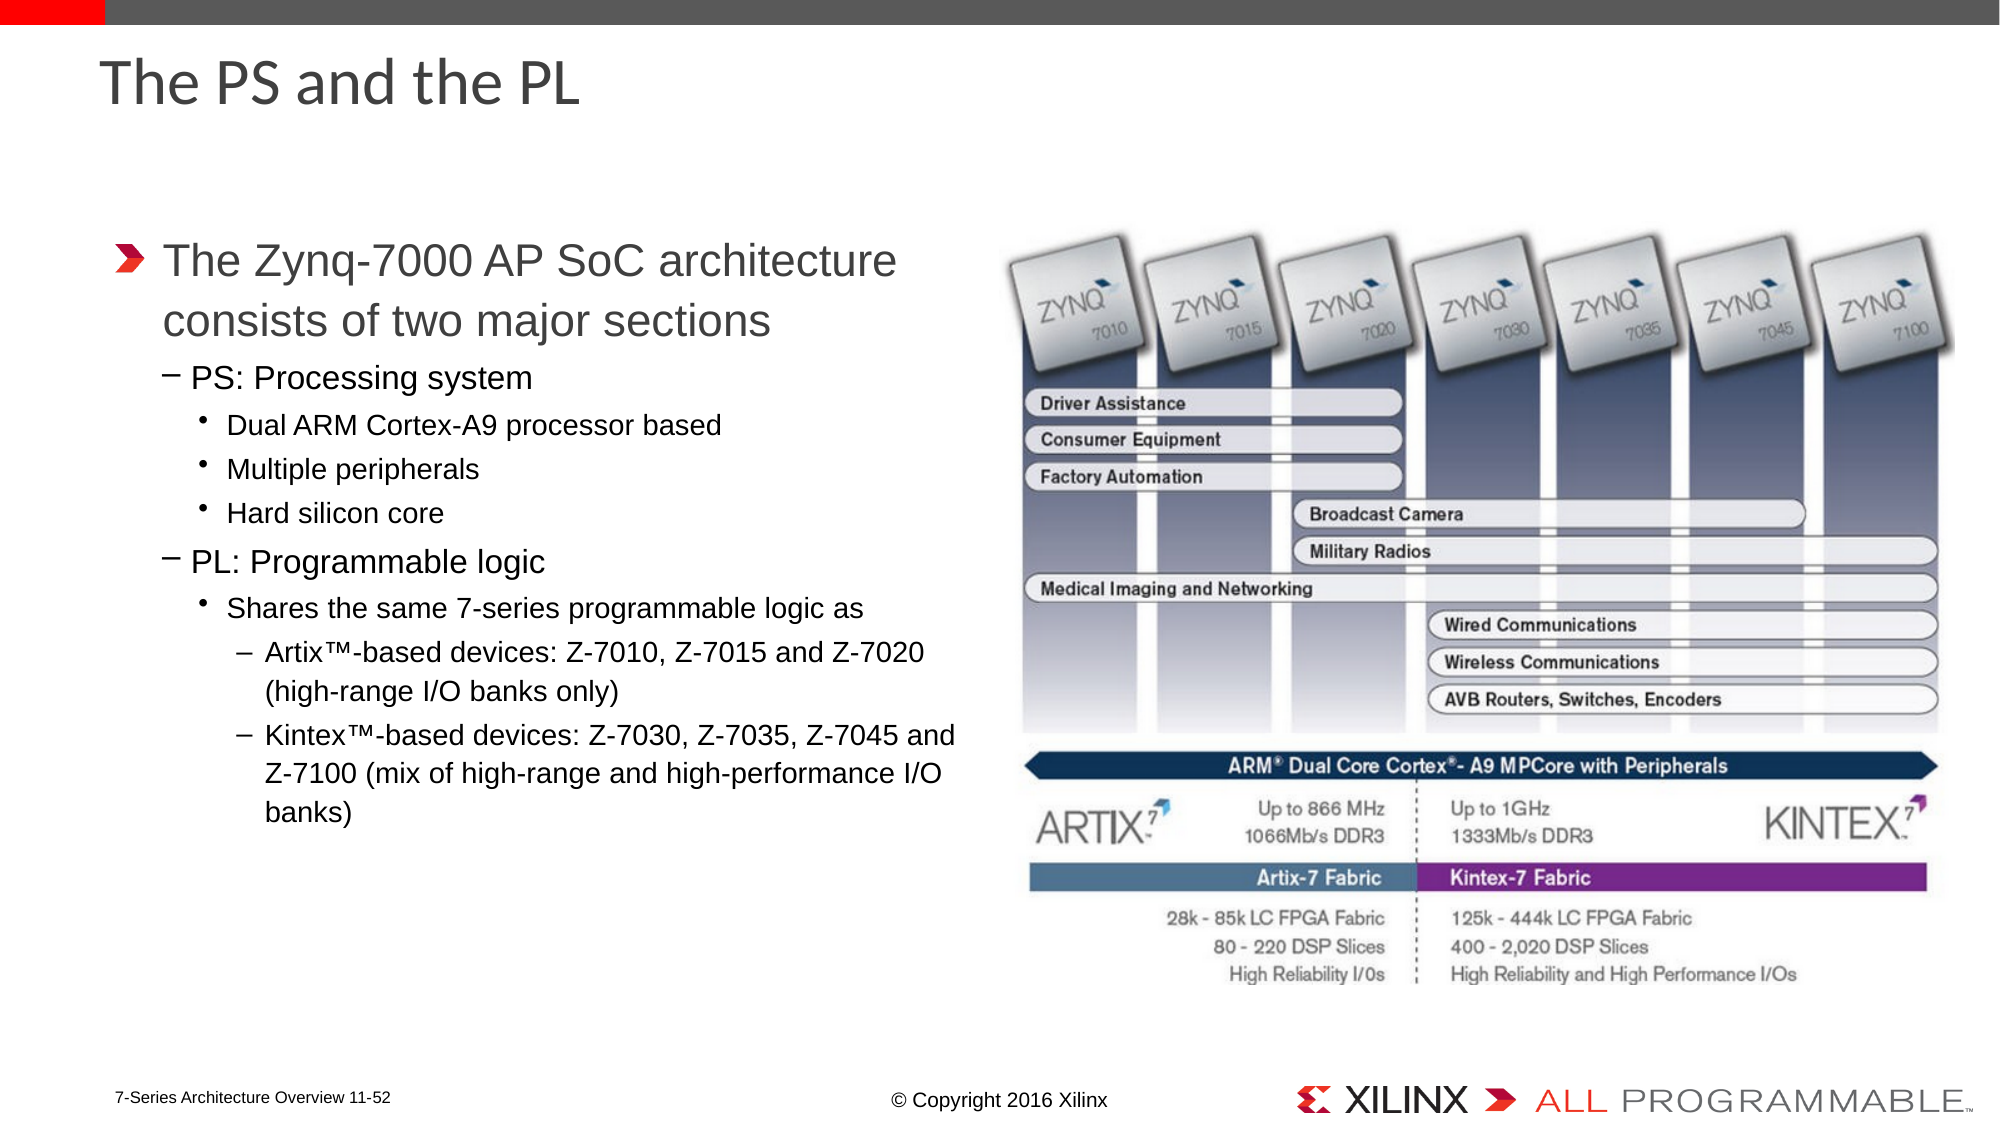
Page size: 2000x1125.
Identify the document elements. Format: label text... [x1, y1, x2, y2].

picture [114, 243, 145, 273]
title The PS and the PL [99, 34, 1900, 122]
picture [1317, 1086, 1973, 1113]
list The Zynq-7000 AP SoC architecture consists of two major sections PS: Processing system Dual ARM Cortex-A9 processor based Multiple peripherals Hard silicon core PL: Programmable logic Shares the same 7-series programmable logic as Artix™-based devices: Z-7010, Z-7015 and Z-7020 (high-range I/O banks only) Kintex™-based devices: Z-7030, Z-7035, Z-7045 and Z-7100 (mix of high-range and high-performance I/O banks) [99, 217, 988, 918]
slide_number 7-Series Architecture Overview 11-52 [99, 1078, 444, 1120]
picture [999, 221, 1956, 985]
footer © Copyright 2016 Xilinx [683, 1079, 1317, 1120]
